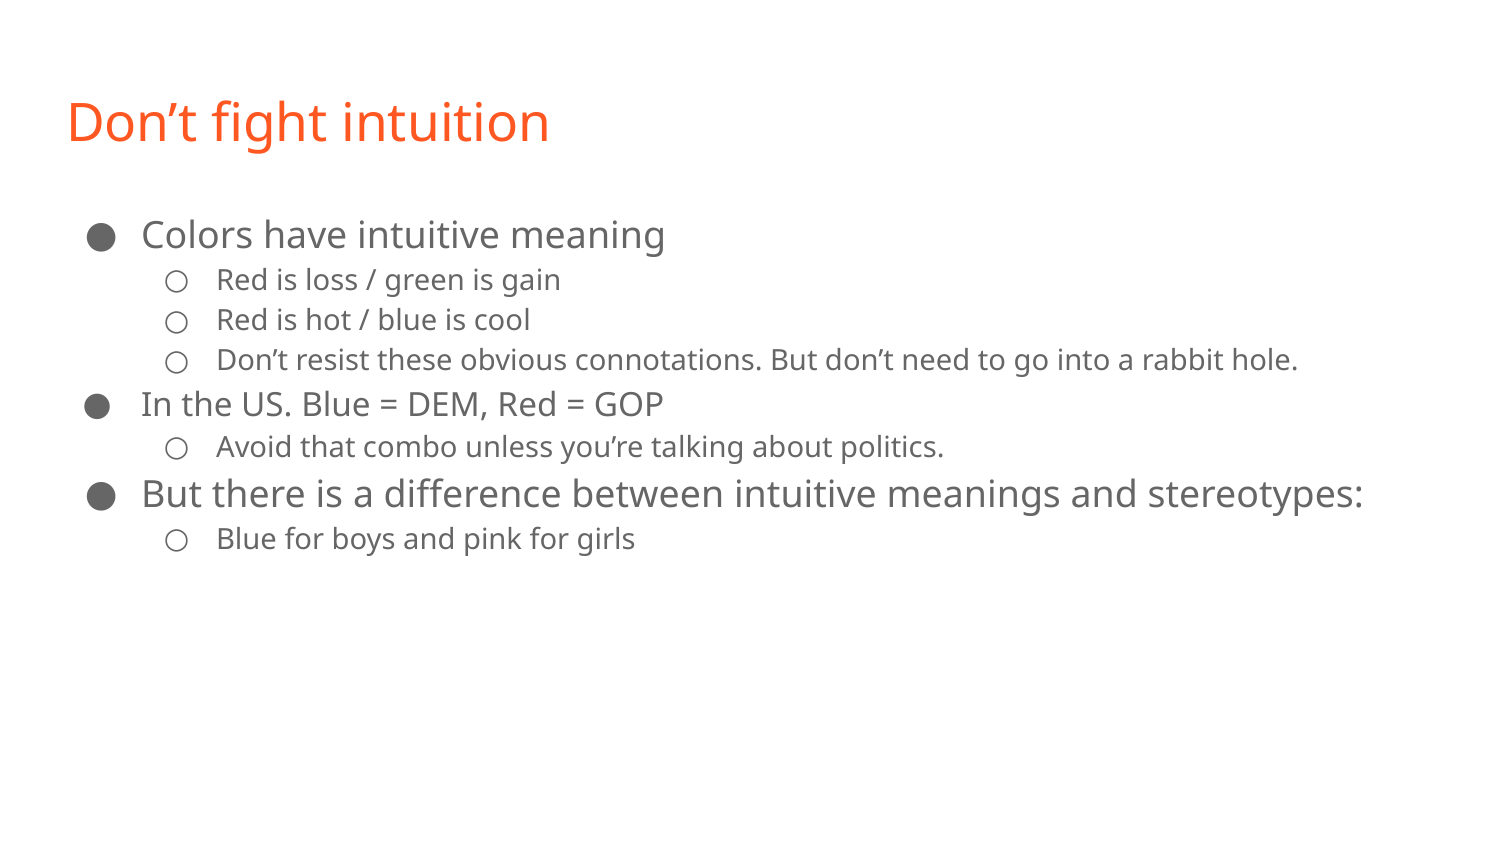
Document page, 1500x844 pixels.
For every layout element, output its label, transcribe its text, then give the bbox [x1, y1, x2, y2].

title Don’t fight intuition [51, 72, 1449, 167]
list Colors have intuitive meaning Red is loss / green is gain Red is hot / blue is cool Don’t resist these obvious connotations. But don’t need to go into a rabbit hole. In the US. Blue = DEM, Red = GOP Avoid that combo unless you’re talking about politics. But there is a difference between intuitive meanings and stereotypes: Blue for boys and pink for girls [51, 189, 1449, 750]
